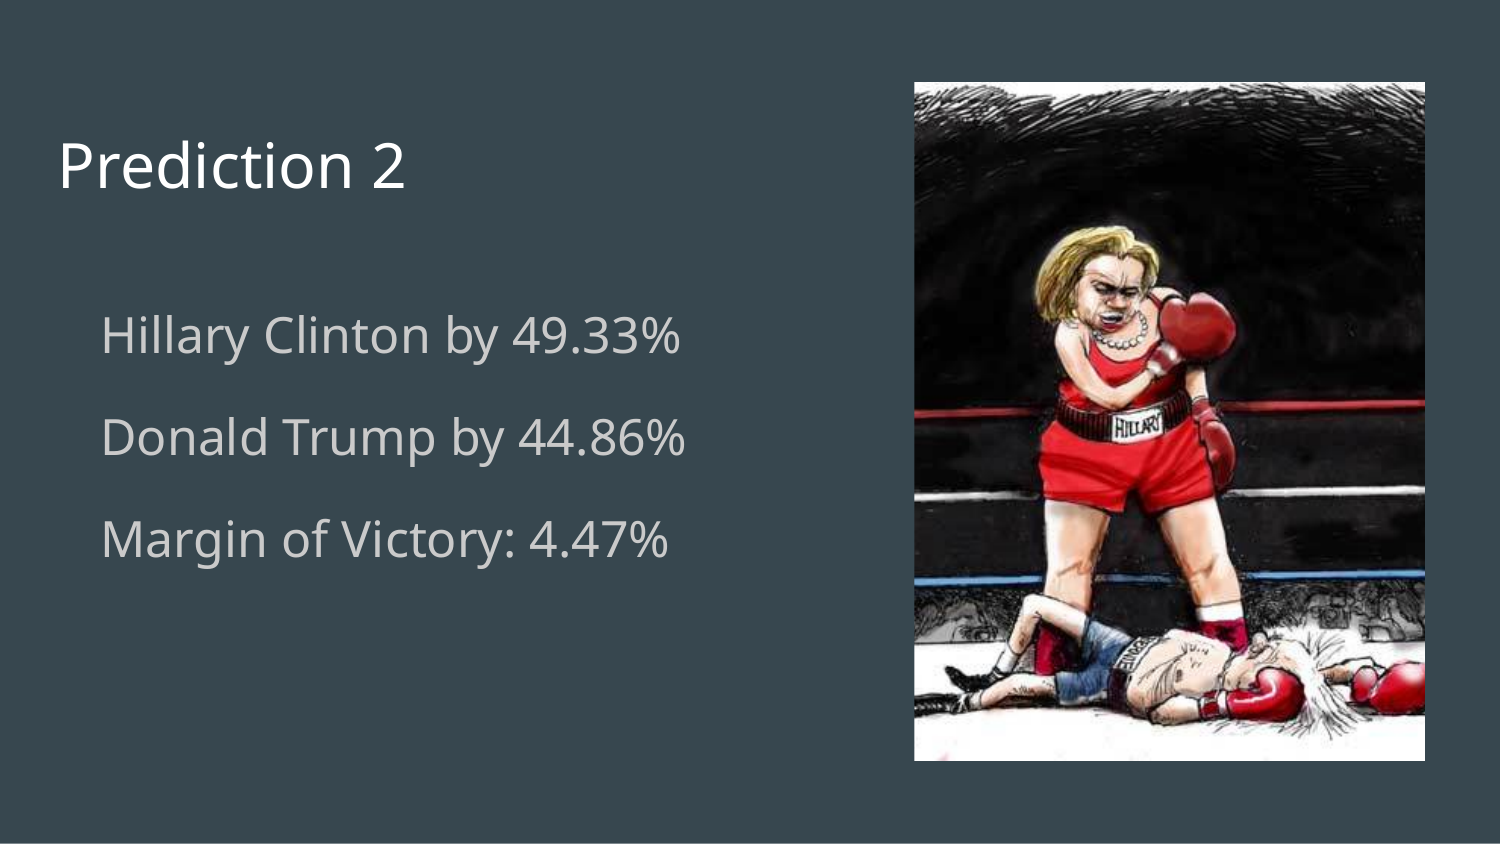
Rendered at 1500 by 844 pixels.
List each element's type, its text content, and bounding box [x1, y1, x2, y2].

title Prediction 2 [42, 60, 833, 217]
list Hillary Clinton by 49.33% Donald Trump by 44.86% Margin of Victory: 4.47% [85, 279, 875, 702]
picture [914, 82, 1426, 762]
